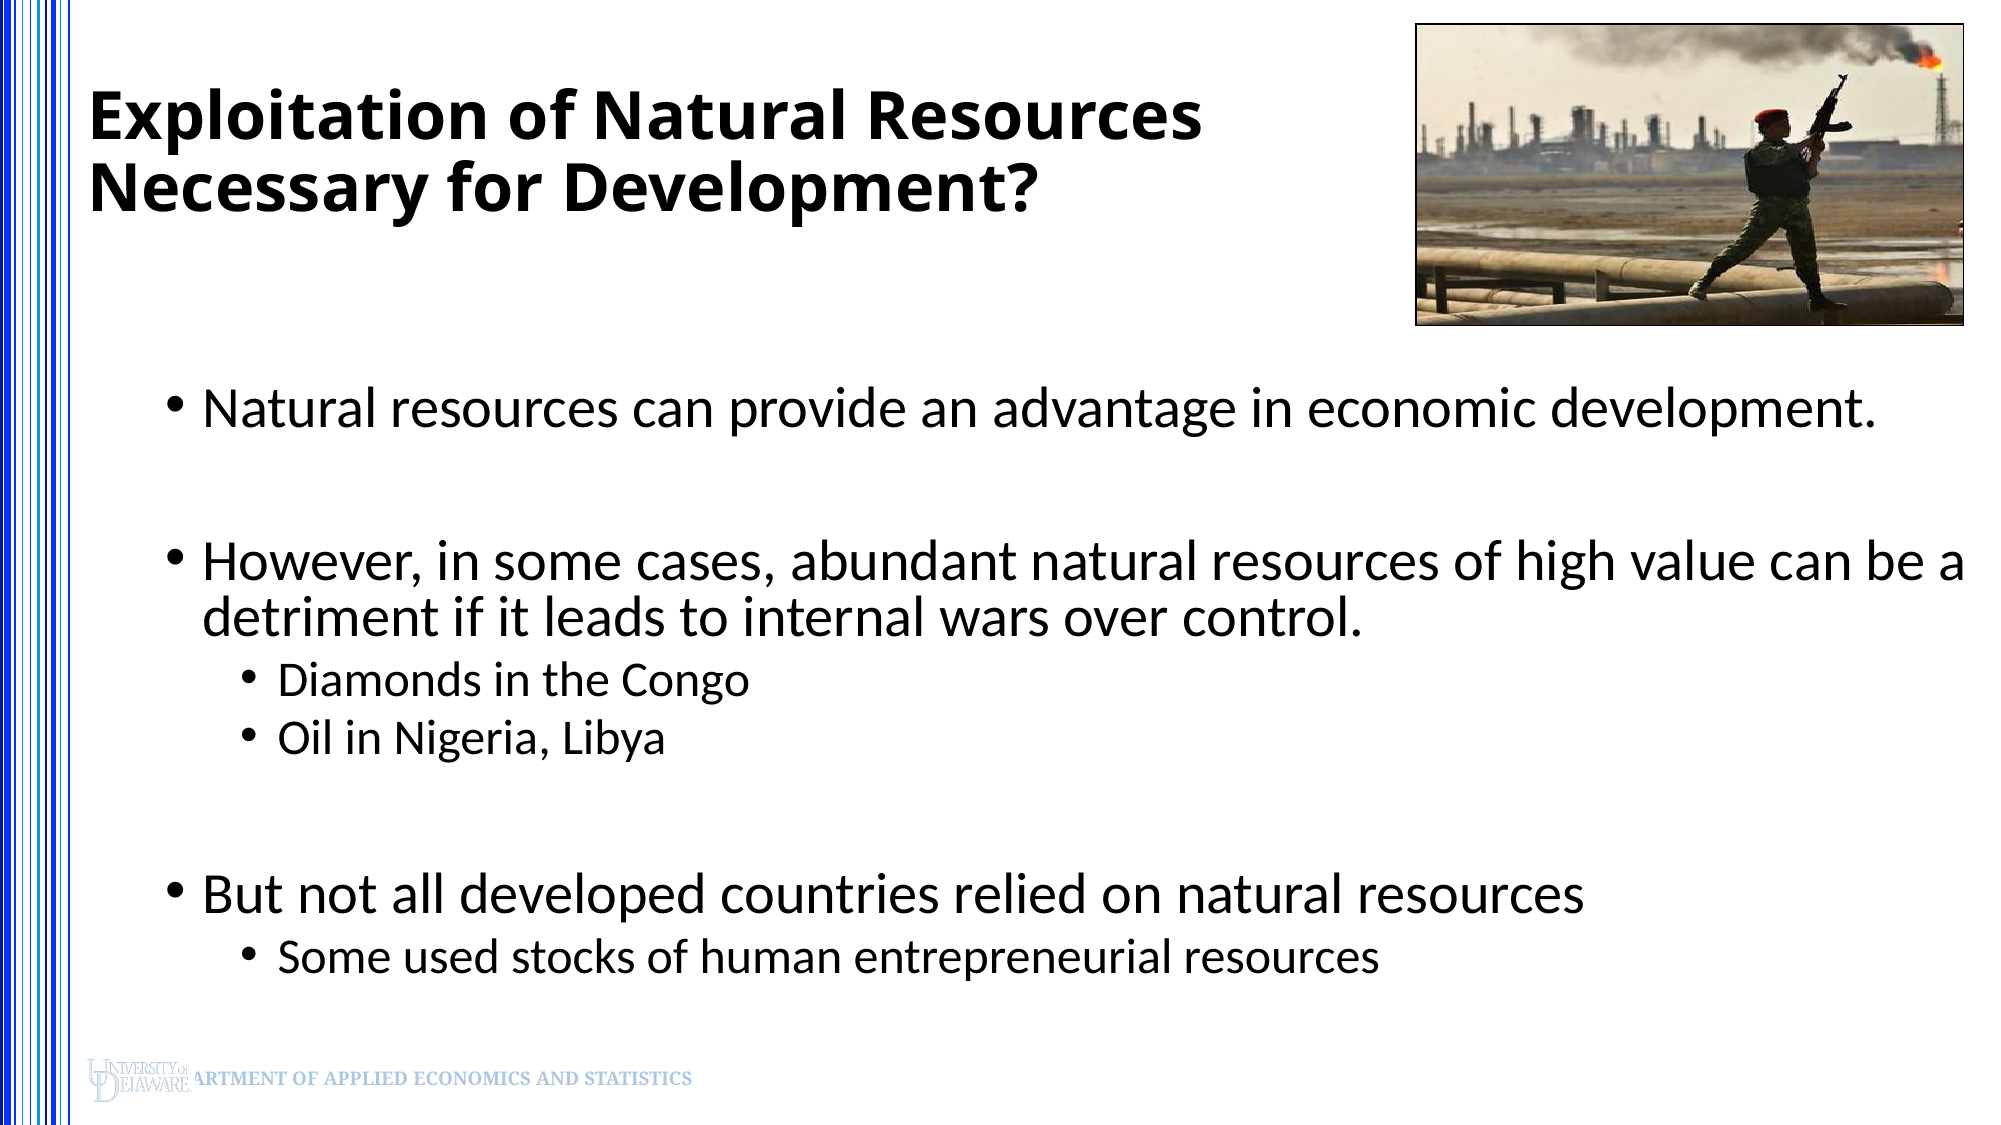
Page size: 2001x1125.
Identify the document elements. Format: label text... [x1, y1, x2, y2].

list Natural resources can provide an advantage in economic development. However, in some cases, abundant natural resources of high value can be a detriment if it leads to internal wars over control. Diamonds in the Congo Oil in Nigeria, Libya But not all developed countries relied on natural resources Some used stocks of human entrepreneurial resources [150, 375, 2000, 1125]
picture [1416, 24, 1963, 325]
title Exploitation of Natural Resources Necessary for Development? [72, 45, 1415, 263]
